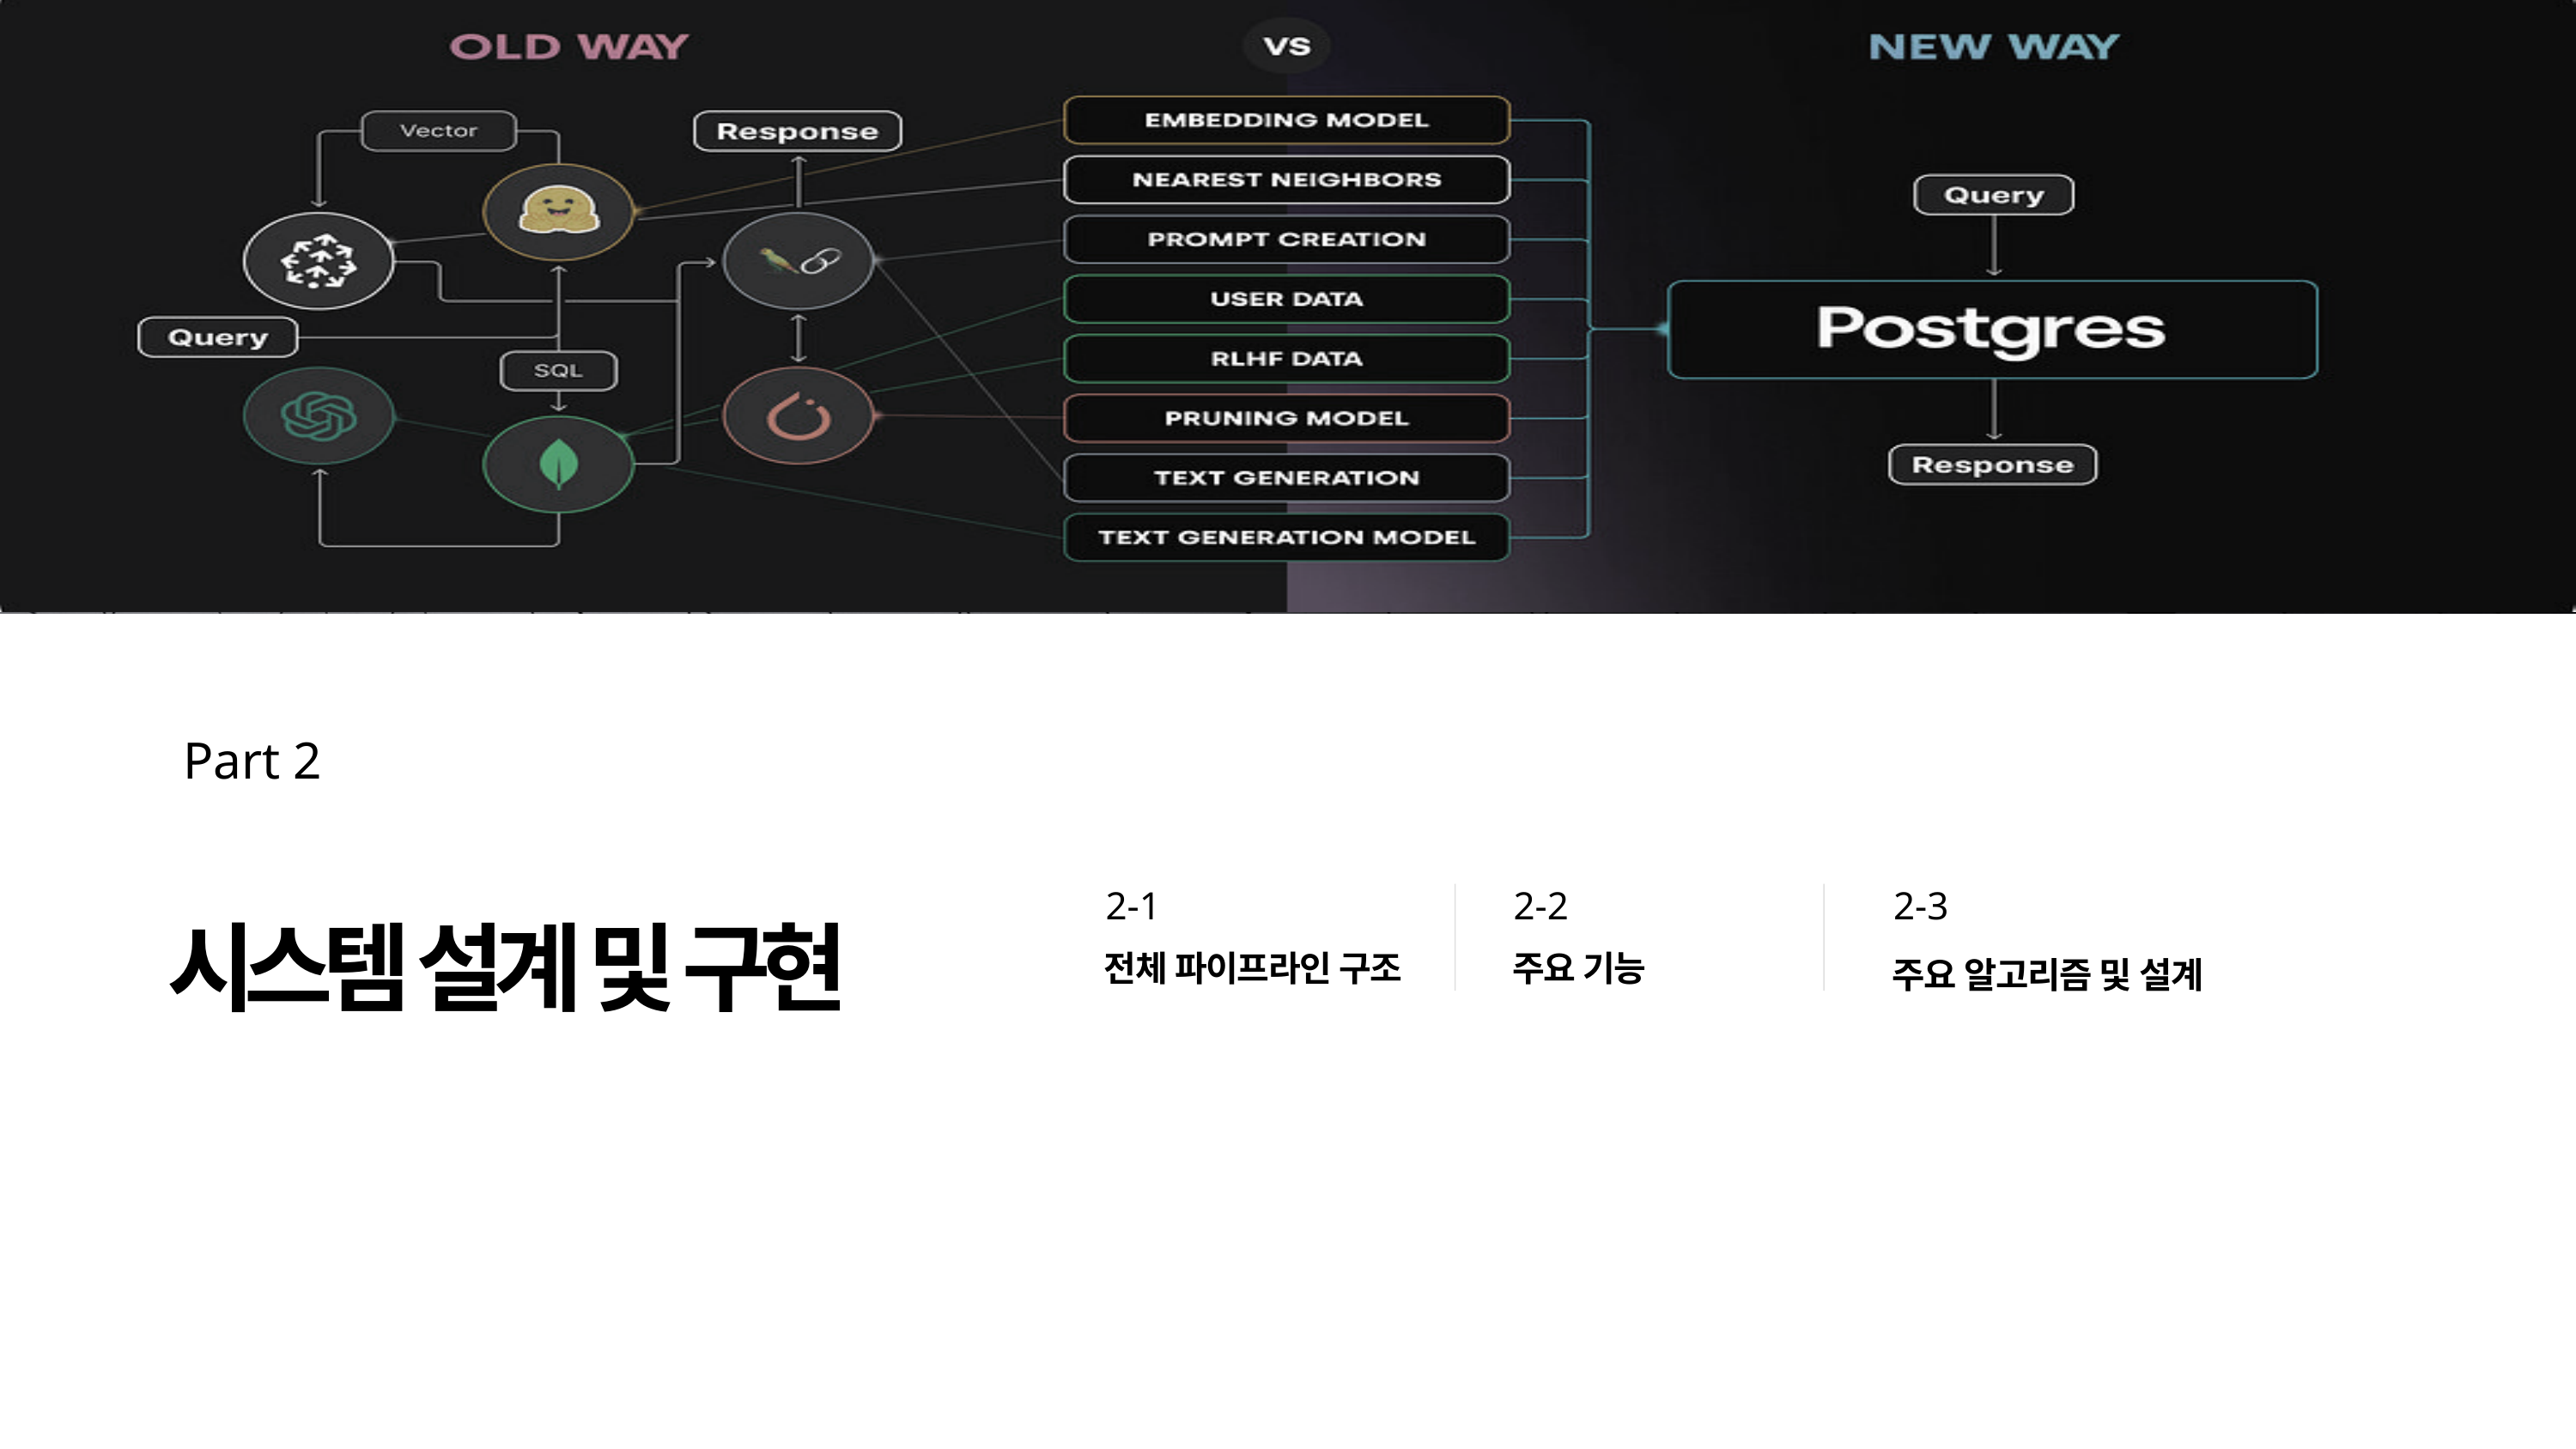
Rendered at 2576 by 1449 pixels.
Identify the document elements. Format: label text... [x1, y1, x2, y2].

picture [0, 0, 2576, 612]
text_box 2-3 [1893, 874, 2017, 928]
text_box 2-1 [1105, 874, 1229, 928]
text_box 2-2 [1513, 874, 1637, 928]
text_box 주요 기능 [1511, 939, 1783, 989]
text_box 시스템 설계 및 구현 [167, 850, 919, 1023]
text_box 주요 알고리즘 및 설계 [1892, 939, 2227, 996]
text_box Part 2 [183, 718, 362, 789]
text_box 전체 파이프라인 구조 [1103, 939, 1415, 989]
